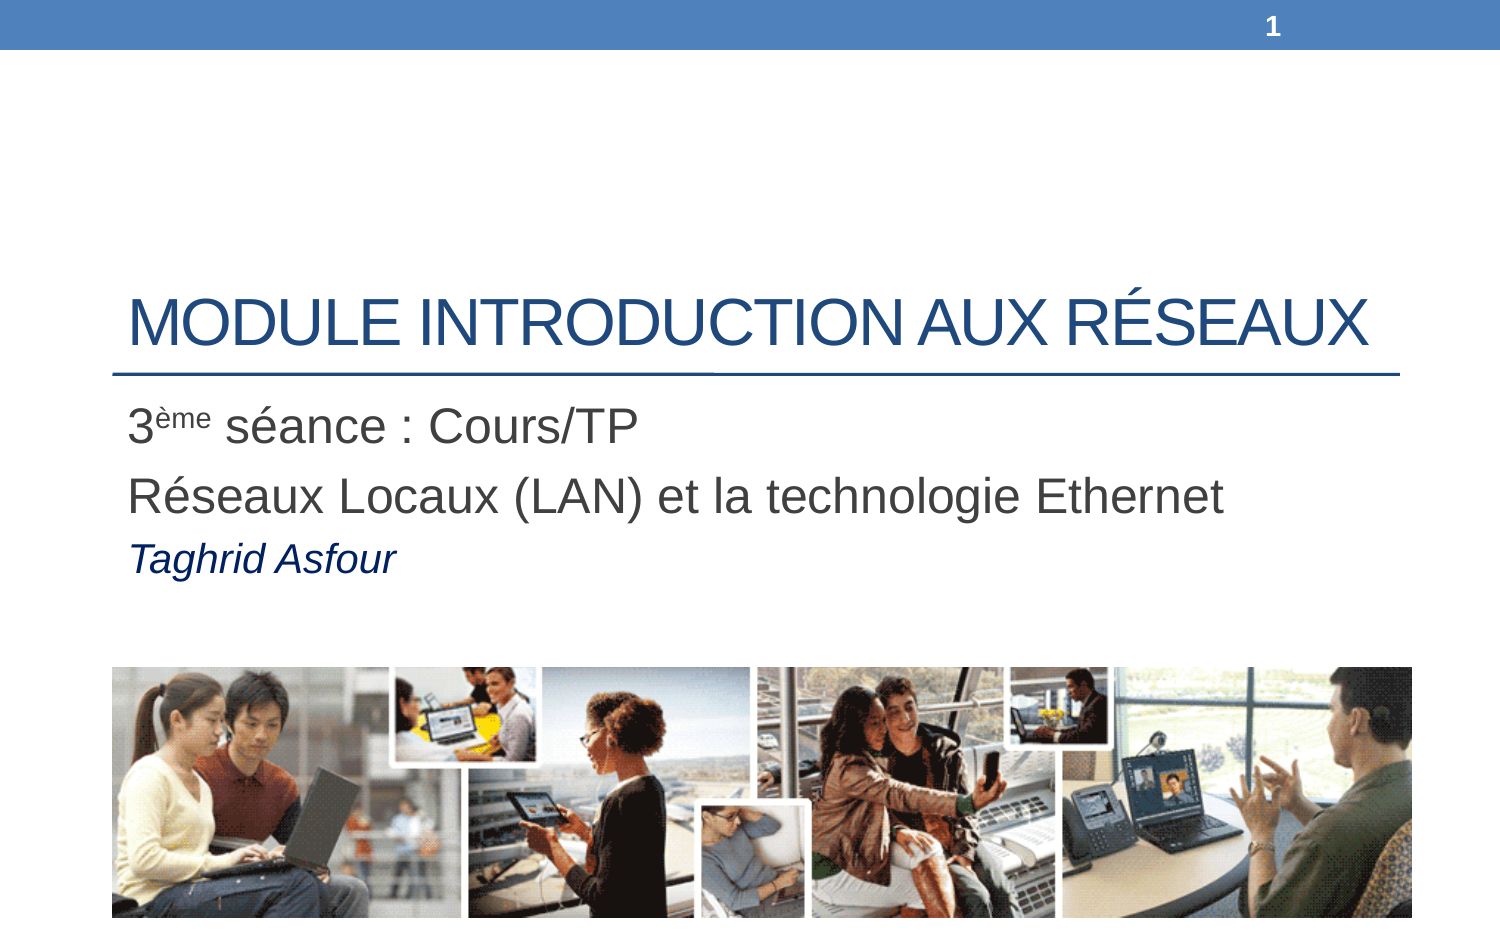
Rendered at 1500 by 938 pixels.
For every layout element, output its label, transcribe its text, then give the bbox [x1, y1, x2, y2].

subtitle 3ème séance : Cours/TP Réseaux Locaux (LAN) et la technologie Ethernet Taghrid Asfour [112, 386, 1270, 626]
title Module Introduction aux réseaux [112, 102, 1400, 366]
picture [111, 666, 1412, 918]
slide_number 1 [1250, 2, 1425, 48]
